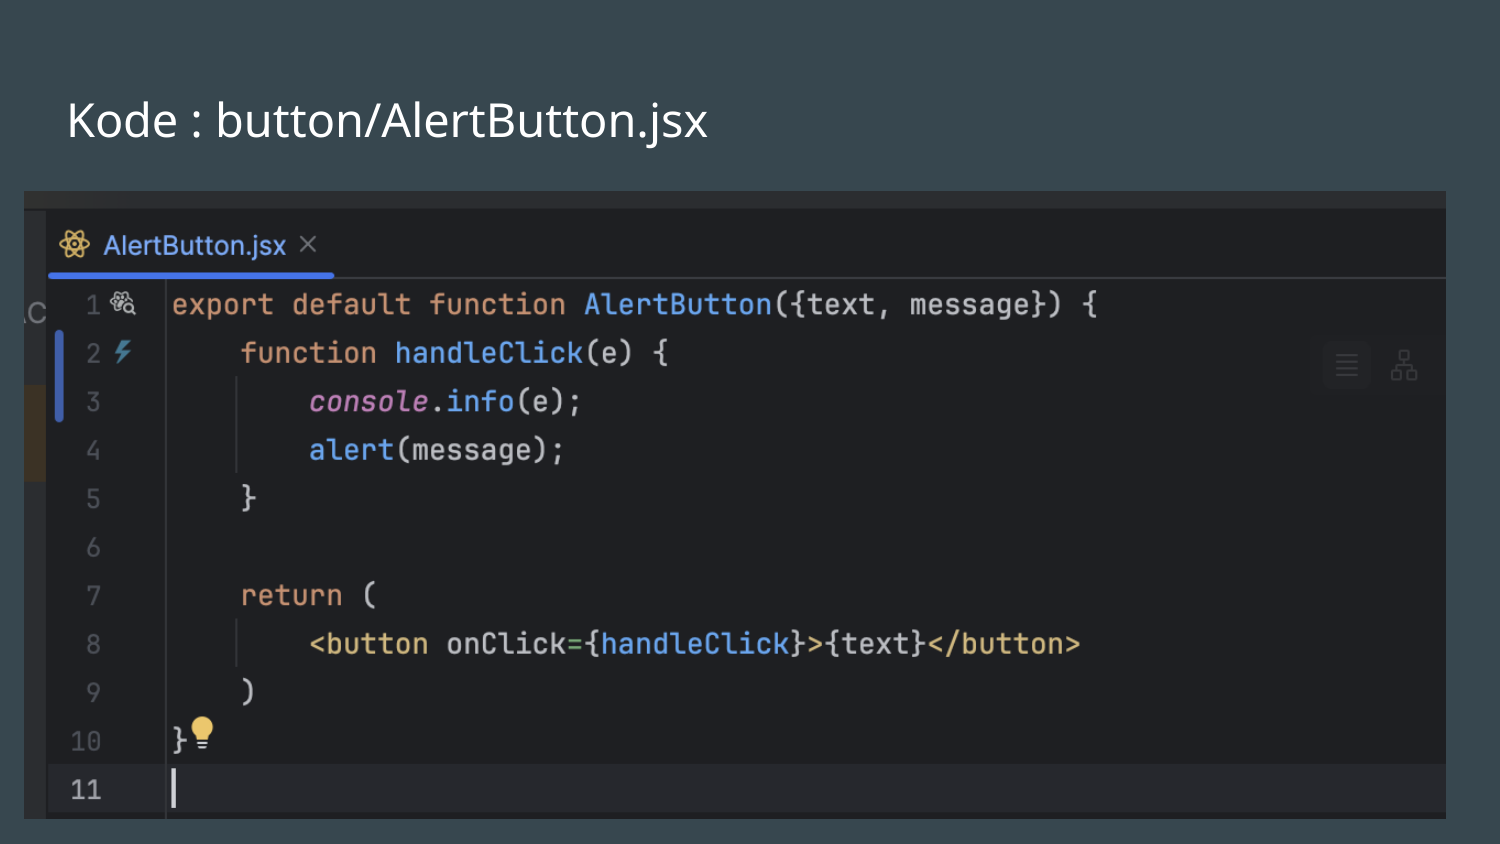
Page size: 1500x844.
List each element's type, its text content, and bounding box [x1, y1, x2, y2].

title Kode : button/AlertButton.jsx [51, 72, 1449, 167]
picture [24, 191, 1446, 819]
